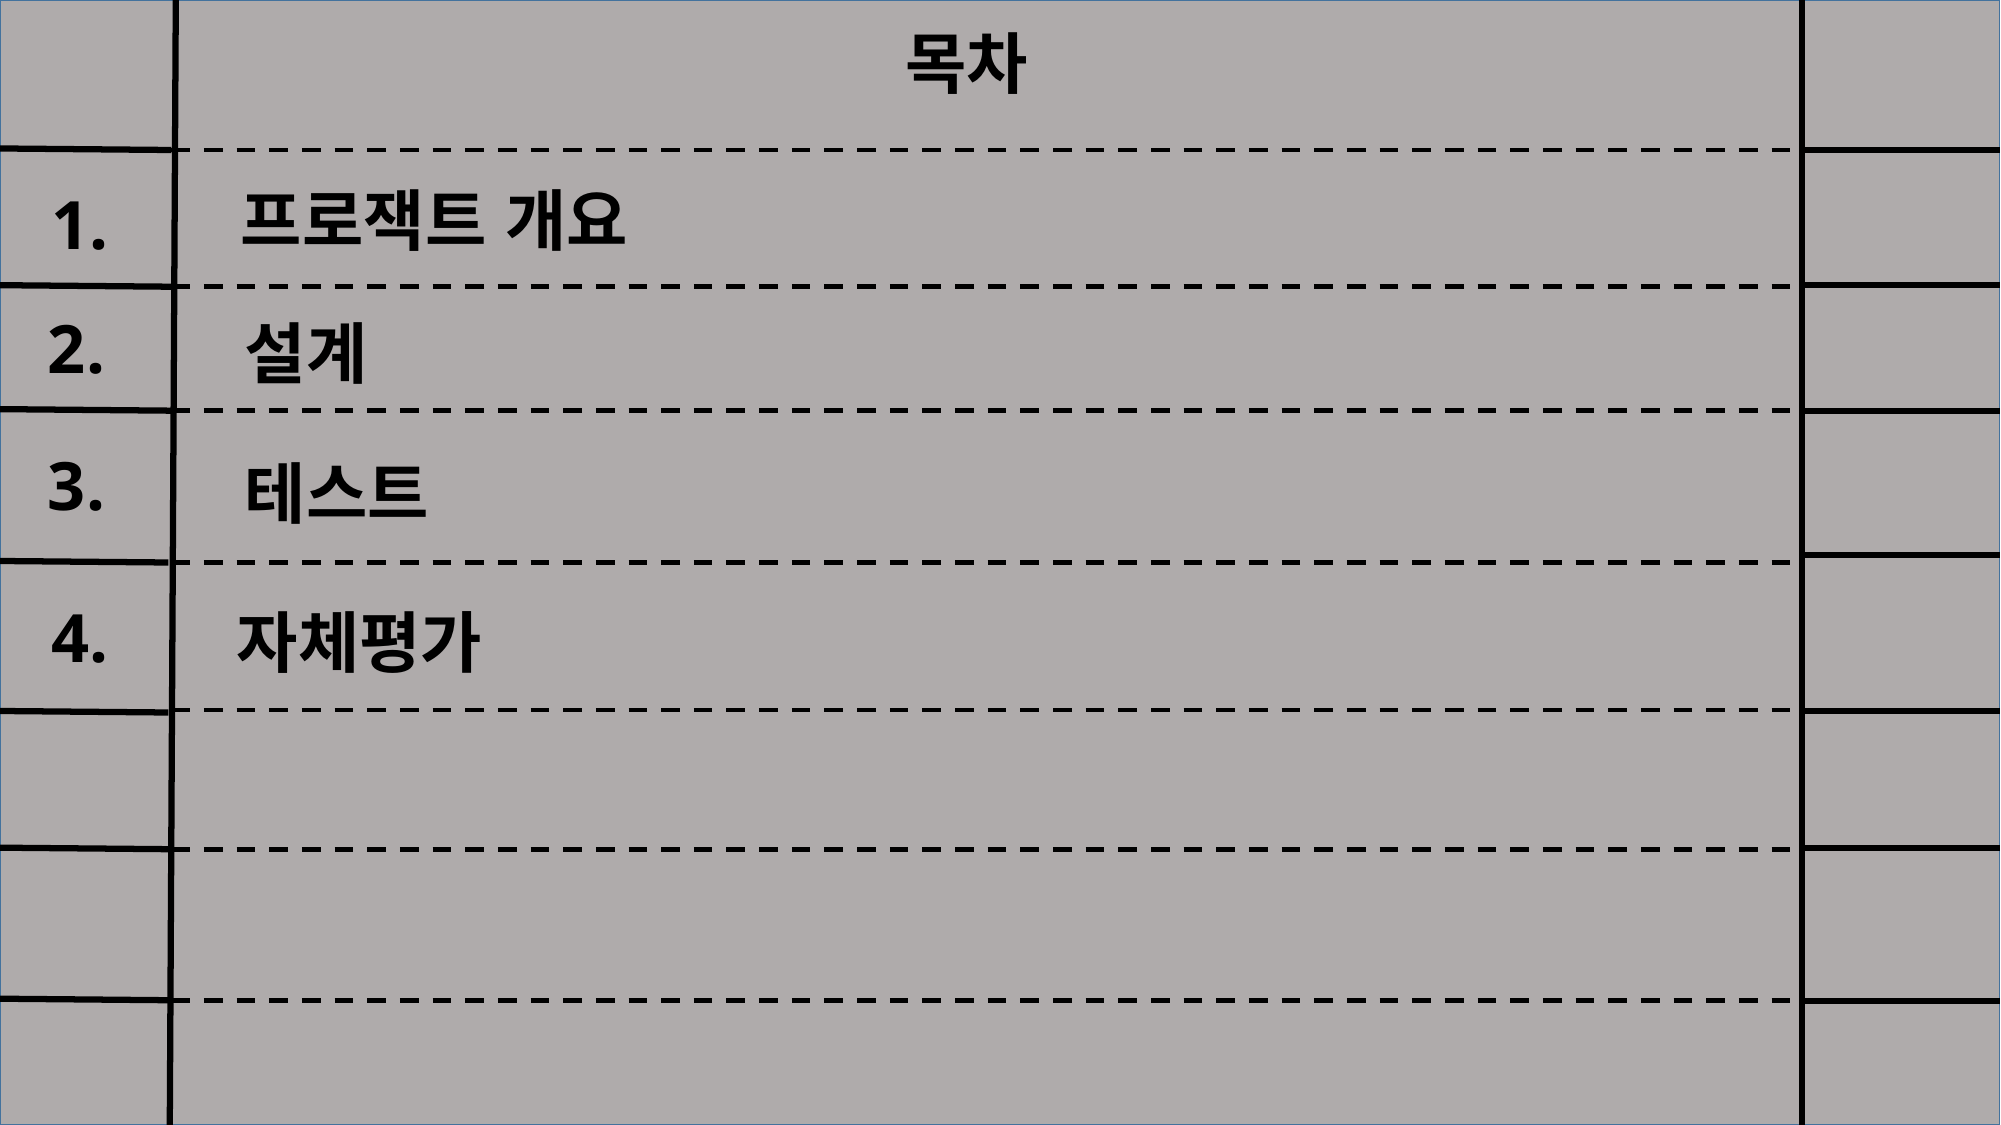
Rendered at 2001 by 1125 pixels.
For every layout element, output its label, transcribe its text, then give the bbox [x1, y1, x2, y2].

text_box [176, 850, 1799, 1000]
text_box [176, 411, 1799, 562]
text_box [1805, 153, 2000, 282]
text_box 테스트 [229, 444, 1770, 540]
text_box [0, 851, 168, 997]
text_box 설계 [229, 304, 1770, 399]
text_box [177, 287, 1799, 410]
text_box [169, 0, 176, 149]
text_box [1805, 414, 2000, 552]
text_box 3. [33, 436, 169, 531]
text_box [169, 850, 176, 1125]
text_box [0, 1002, 167, 1125]
text_box 프로잭트 개요 [226, 171, 1767, 267]
text_box [0, 289, 169, 407]
text_box [0, 0, 169, 146]
text_box [0, 565, 169, 709]
text_box [0, 413, 169, 559]
text_box [179, 0, 1799, 149]
text_box [0, 152, 169, 283]
text_box [176, 710, 1799, 849]
text_box [0, 715, 168, 846]
text_box [1805, 851, 2000, 998]
text_box [178, 151, 1799, 286]
text_box [1805, 288, 2000, 408]
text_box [169, 411, 176, 849]
text_box 자체평가 [221, 593, 1762, 688]
text_box 2. [33, 299, 169, 394]
text_box [176, 563, 1799, 709]
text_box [169, 150, 176, 286]
text_box [1805, 558, 2000, 708]
text_box [1805, 0, 2000, 147]
text_box 4. [36, 587, 169, 683]
text_box 1. [36, 175, 169, 271]
text_box [176, 1001, 1799, 1125]
text_box [1805, 714, 2000, 845]
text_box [169, 287, 176, 410]
text_box 목차 [694, 14, 1239, 110]
text_box [1805, 1004, 2000, 1125]
